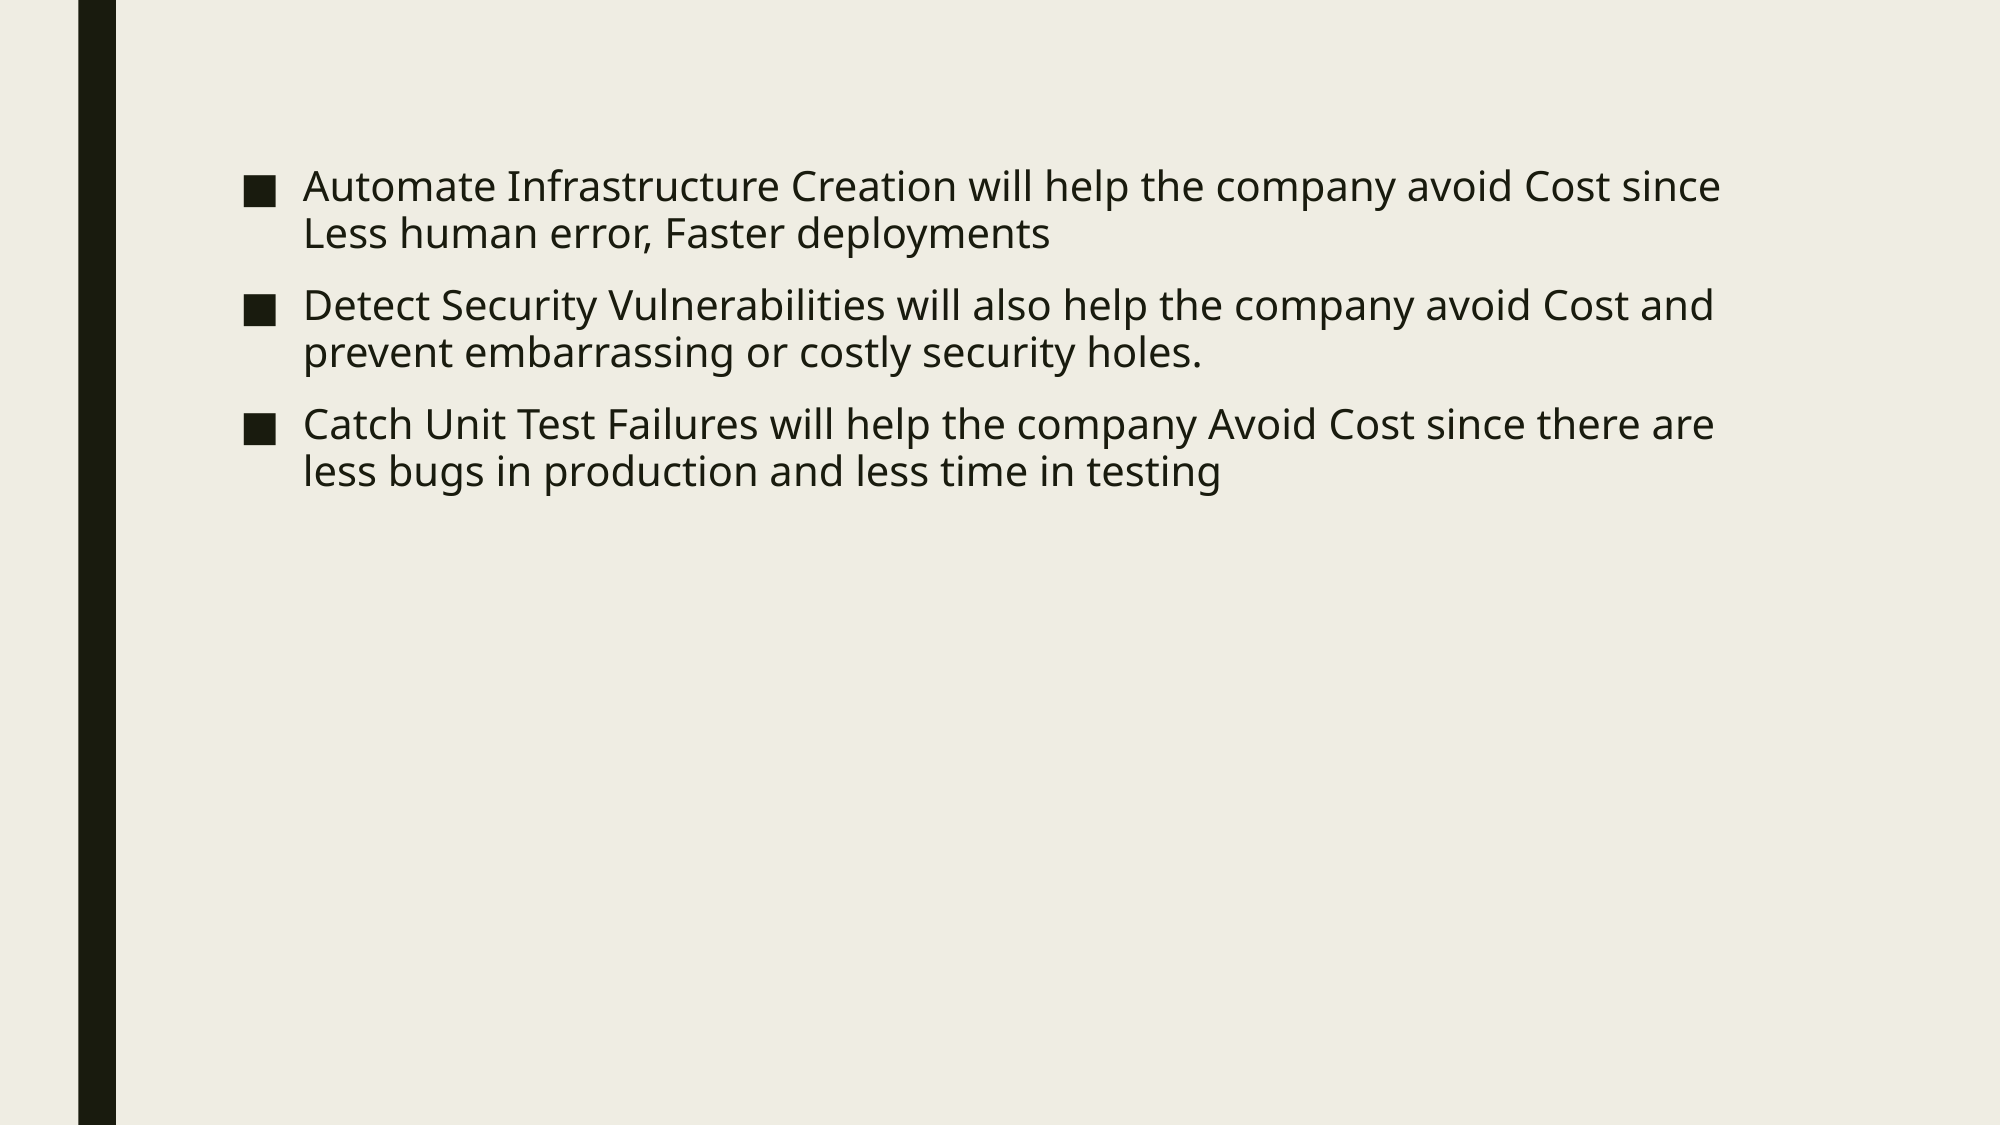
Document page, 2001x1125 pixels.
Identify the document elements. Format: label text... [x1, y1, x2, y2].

list Automate Infrastructure Creation will help the company avoid Cost since Less human error, Faster deployments Detect Security Vulnerabilities will also help the company avoid Cost and prevent embarrassing or costly security holes. Catch Unit Test Failures will help the company Avoid Cost since there are less bugs in production and less time in testing [225, 156, 1800, 963]
